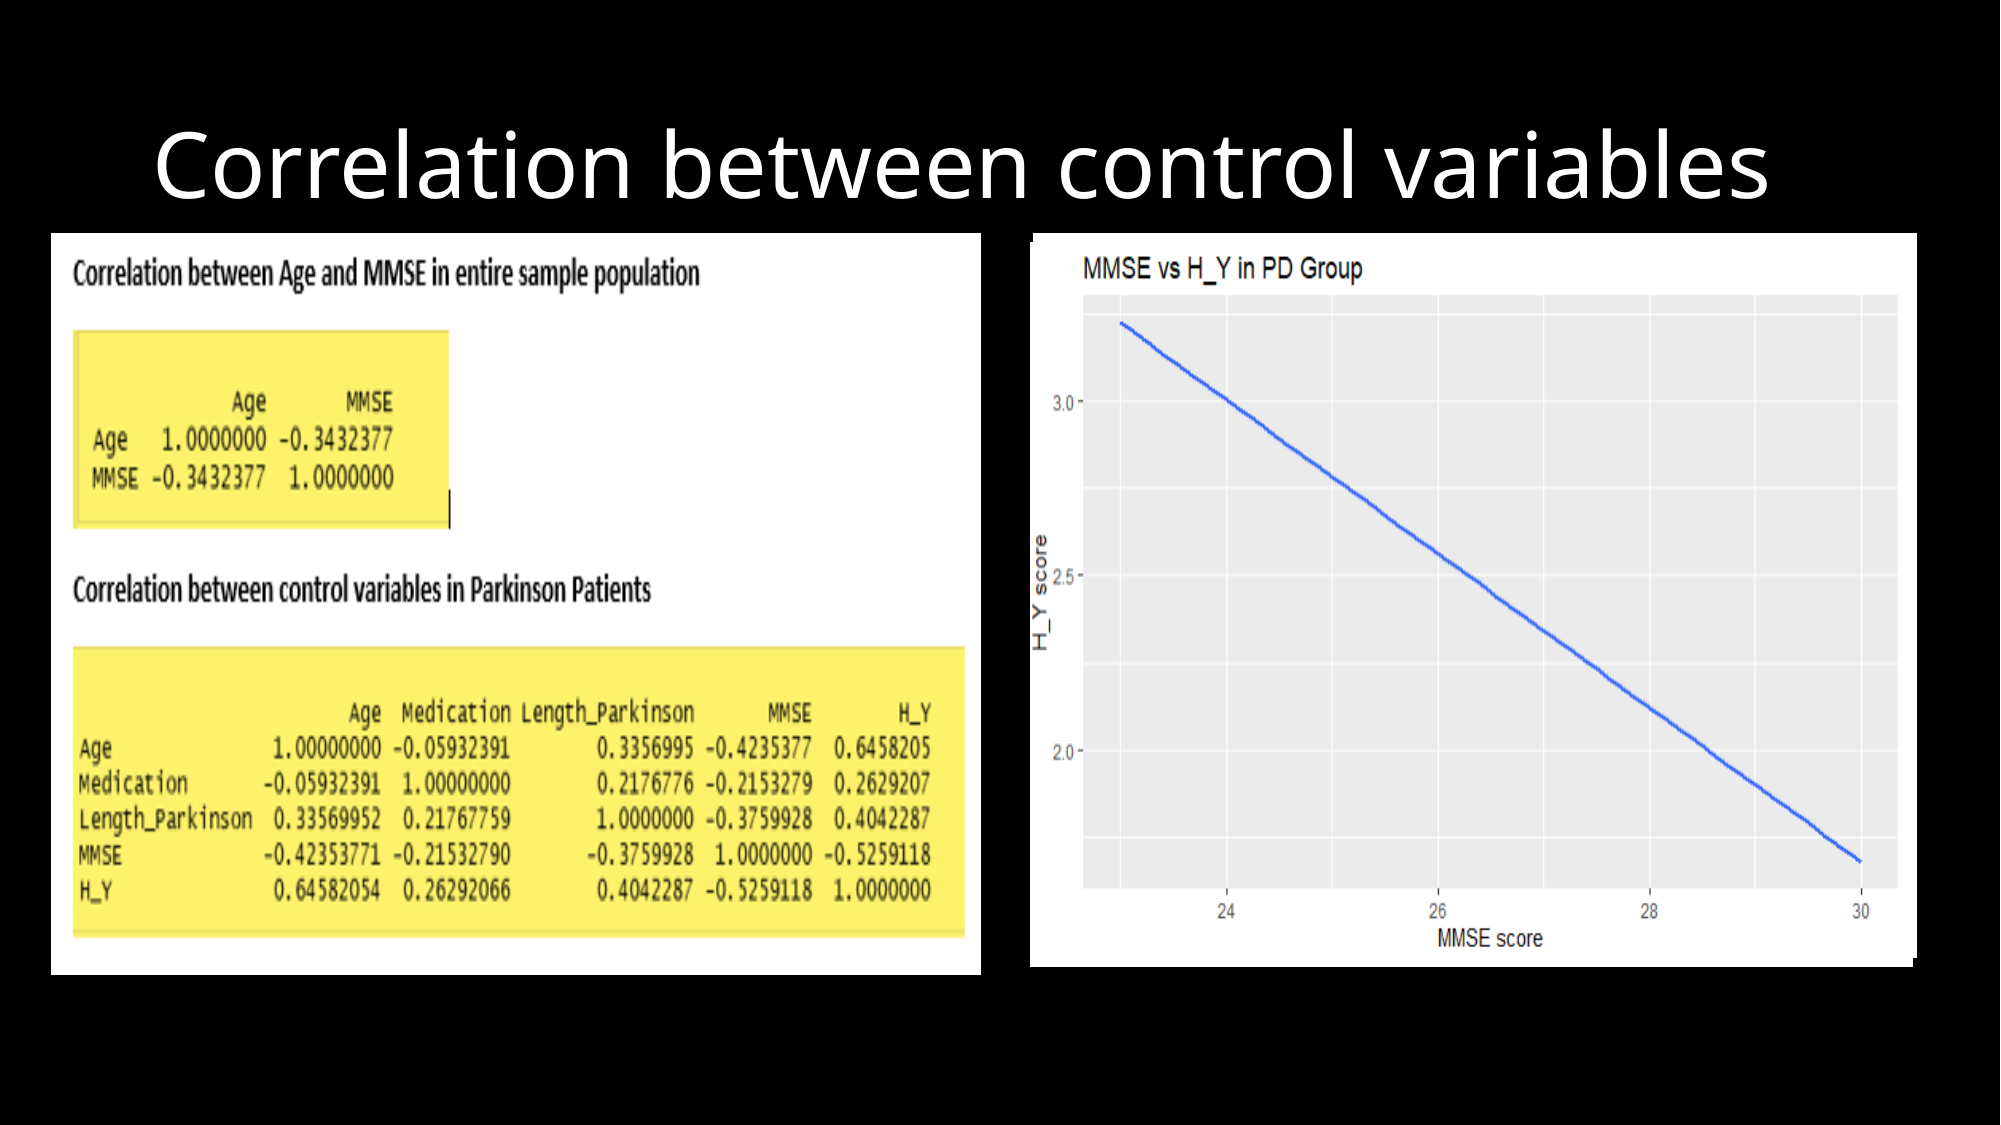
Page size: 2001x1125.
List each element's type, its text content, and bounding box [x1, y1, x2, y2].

title Correlation between control variables [137, 59, 1863, 278]
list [51, 233, 981, 975]
picture [1030, 233, 1917, 967]
